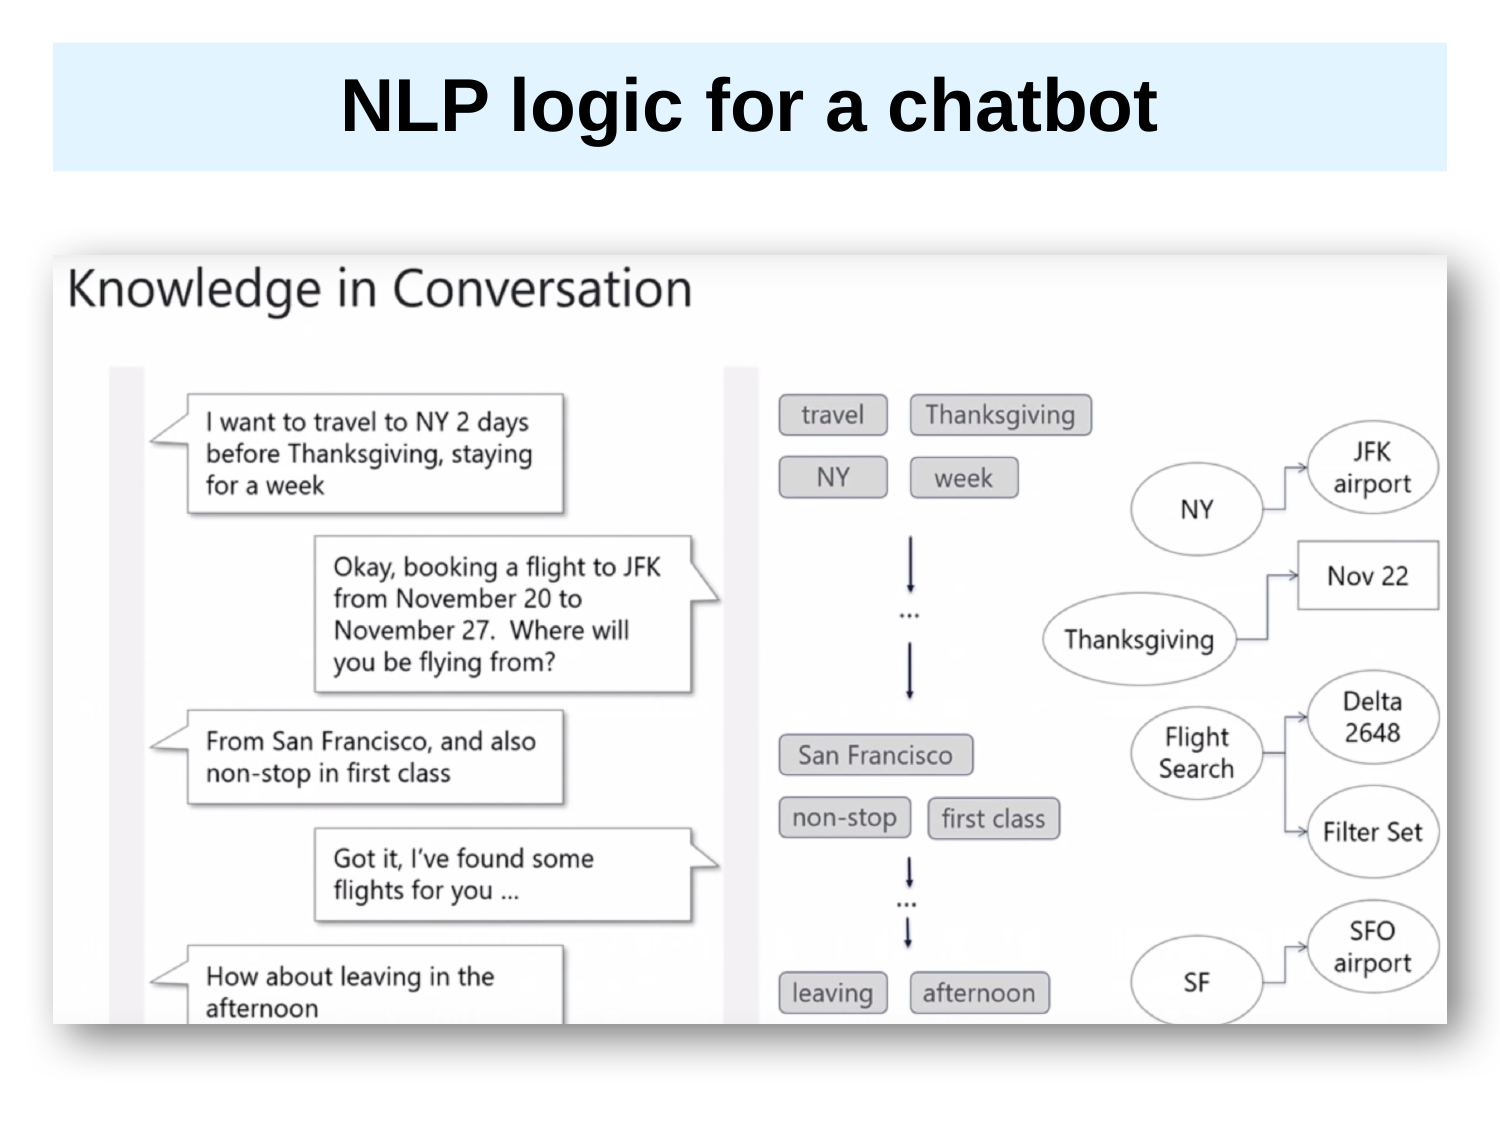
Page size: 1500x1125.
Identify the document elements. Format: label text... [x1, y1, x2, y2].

title NLP logic for a chatbot [53, 42, 1447, 172]
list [52, 255, 1448, 1024]
